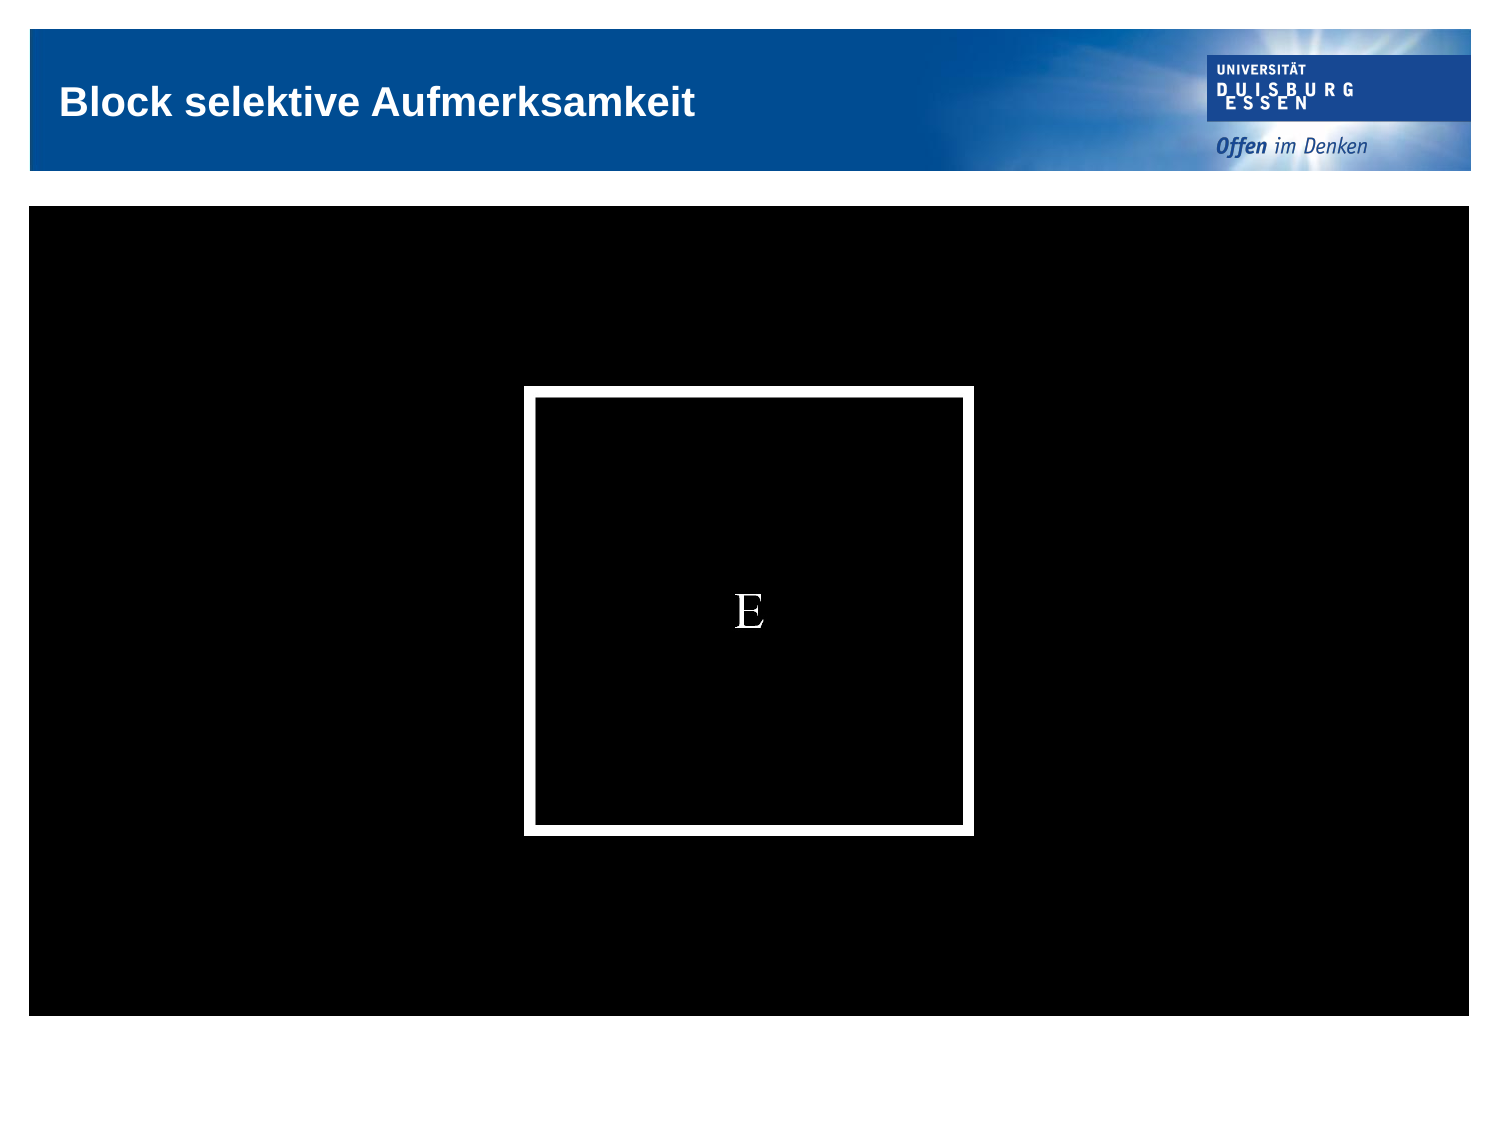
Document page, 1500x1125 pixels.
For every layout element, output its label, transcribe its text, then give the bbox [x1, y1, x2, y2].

title Block selektive Aufmerksamkeit [29, 29, 1152, 172]
picture [29, 206, 1469, 1017]
picture [1152, 29, 1471, 171]
